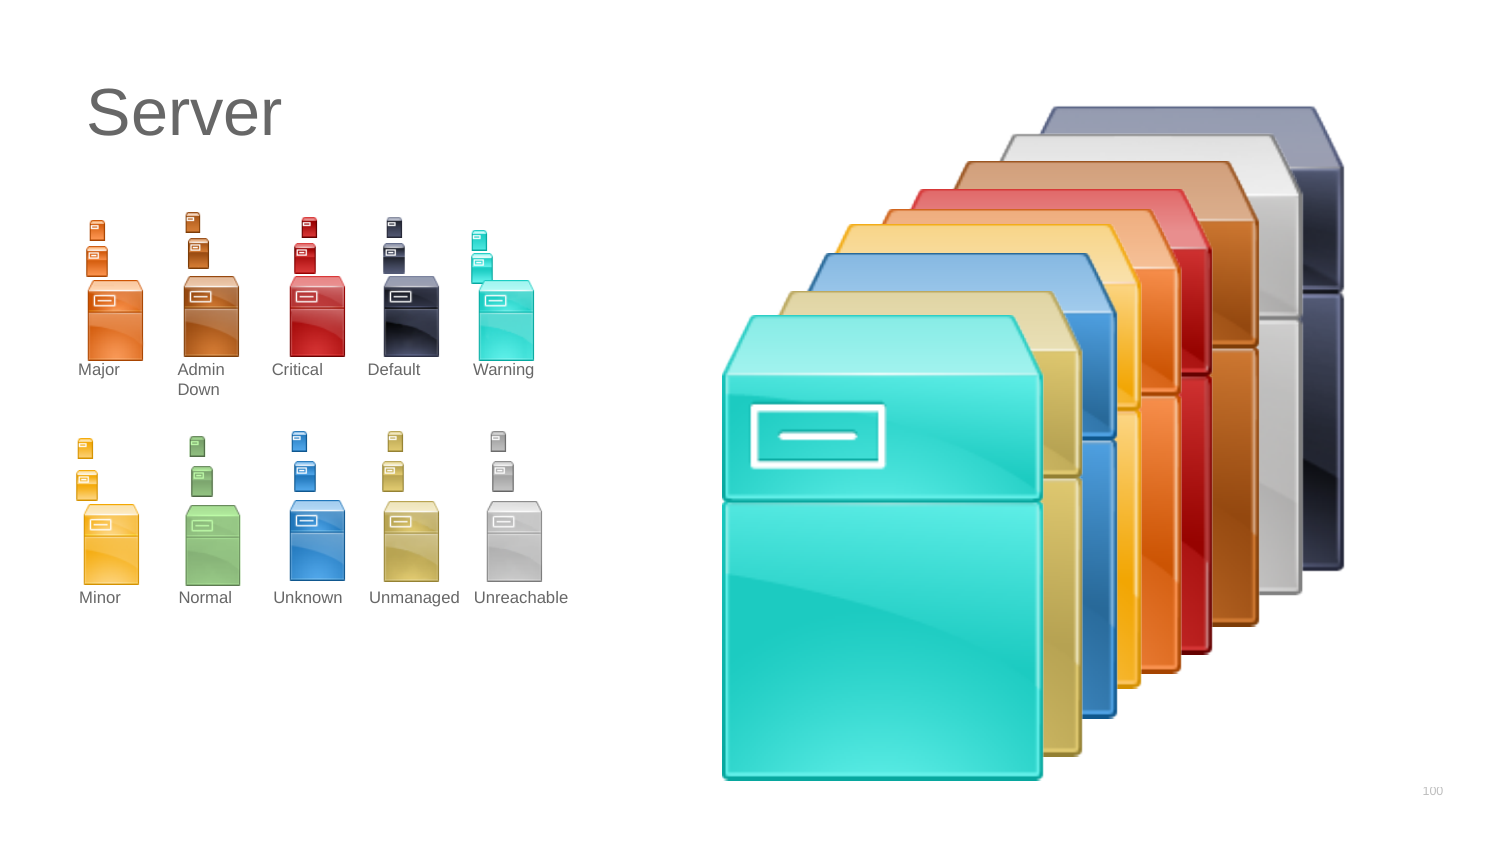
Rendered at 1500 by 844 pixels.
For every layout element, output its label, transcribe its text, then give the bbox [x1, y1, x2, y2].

picture [288, 461, 320, 493]
picture [371, 500, 453, 582]
picture [288, 243, 320, 274]
picture [74, 279, 156, 361]
picture [371, 276, 453, 358]
picture [172, 505, 254, 586]
picture [469, 230, 491, 252]
picture [289, 431, 310, 453]
picture [277, 276, 358, 358]
picture [277, 500, 358, 582]
picture [71, 470, 102, 501]
picture [87, 220, 108, 242]
picture [182, 211, 204, 233]
picture [182, 238, 214, 270]
picture [299, 217, 320, 239]
picture [722, 67, 1451, 781]
picture [487, 461, 518, 493]
title Server [71, 55, 1441, 176]
picture [378, 243, 409, 274]
picture [474, 500, 555, 582]
picture [71, 504, 153, 585]
picture [466, 253, 547, 361]
picture [185, 466, 217, 497]
picture [488, 431, 509, 453]
picture [187, 436, 208, 457]
picture [385, 431, 406, 453]
picture [74, 438, 96, 460]
picture [170, 276, 252, 358]
picture [377, 461, 408, 493]
picture [81, 246, 113, 277]
picture [384, 217, 405, 239]
